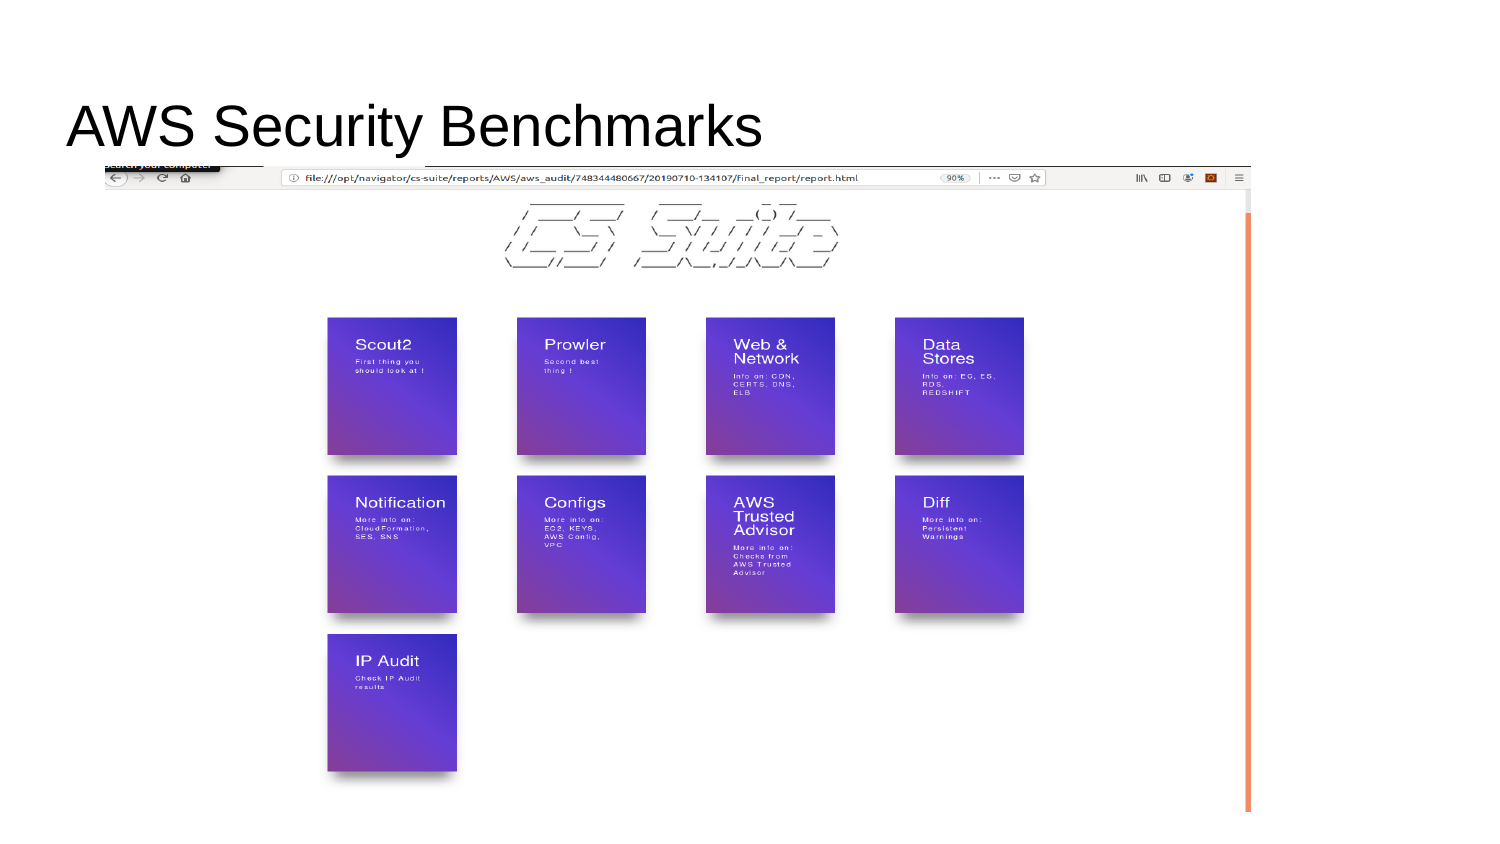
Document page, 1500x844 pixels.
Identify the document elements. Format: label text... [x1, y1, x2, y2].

picture [105, 166, 1252, 812]
title AWS Security Benchmarks [51, 72, 1449, 167]
